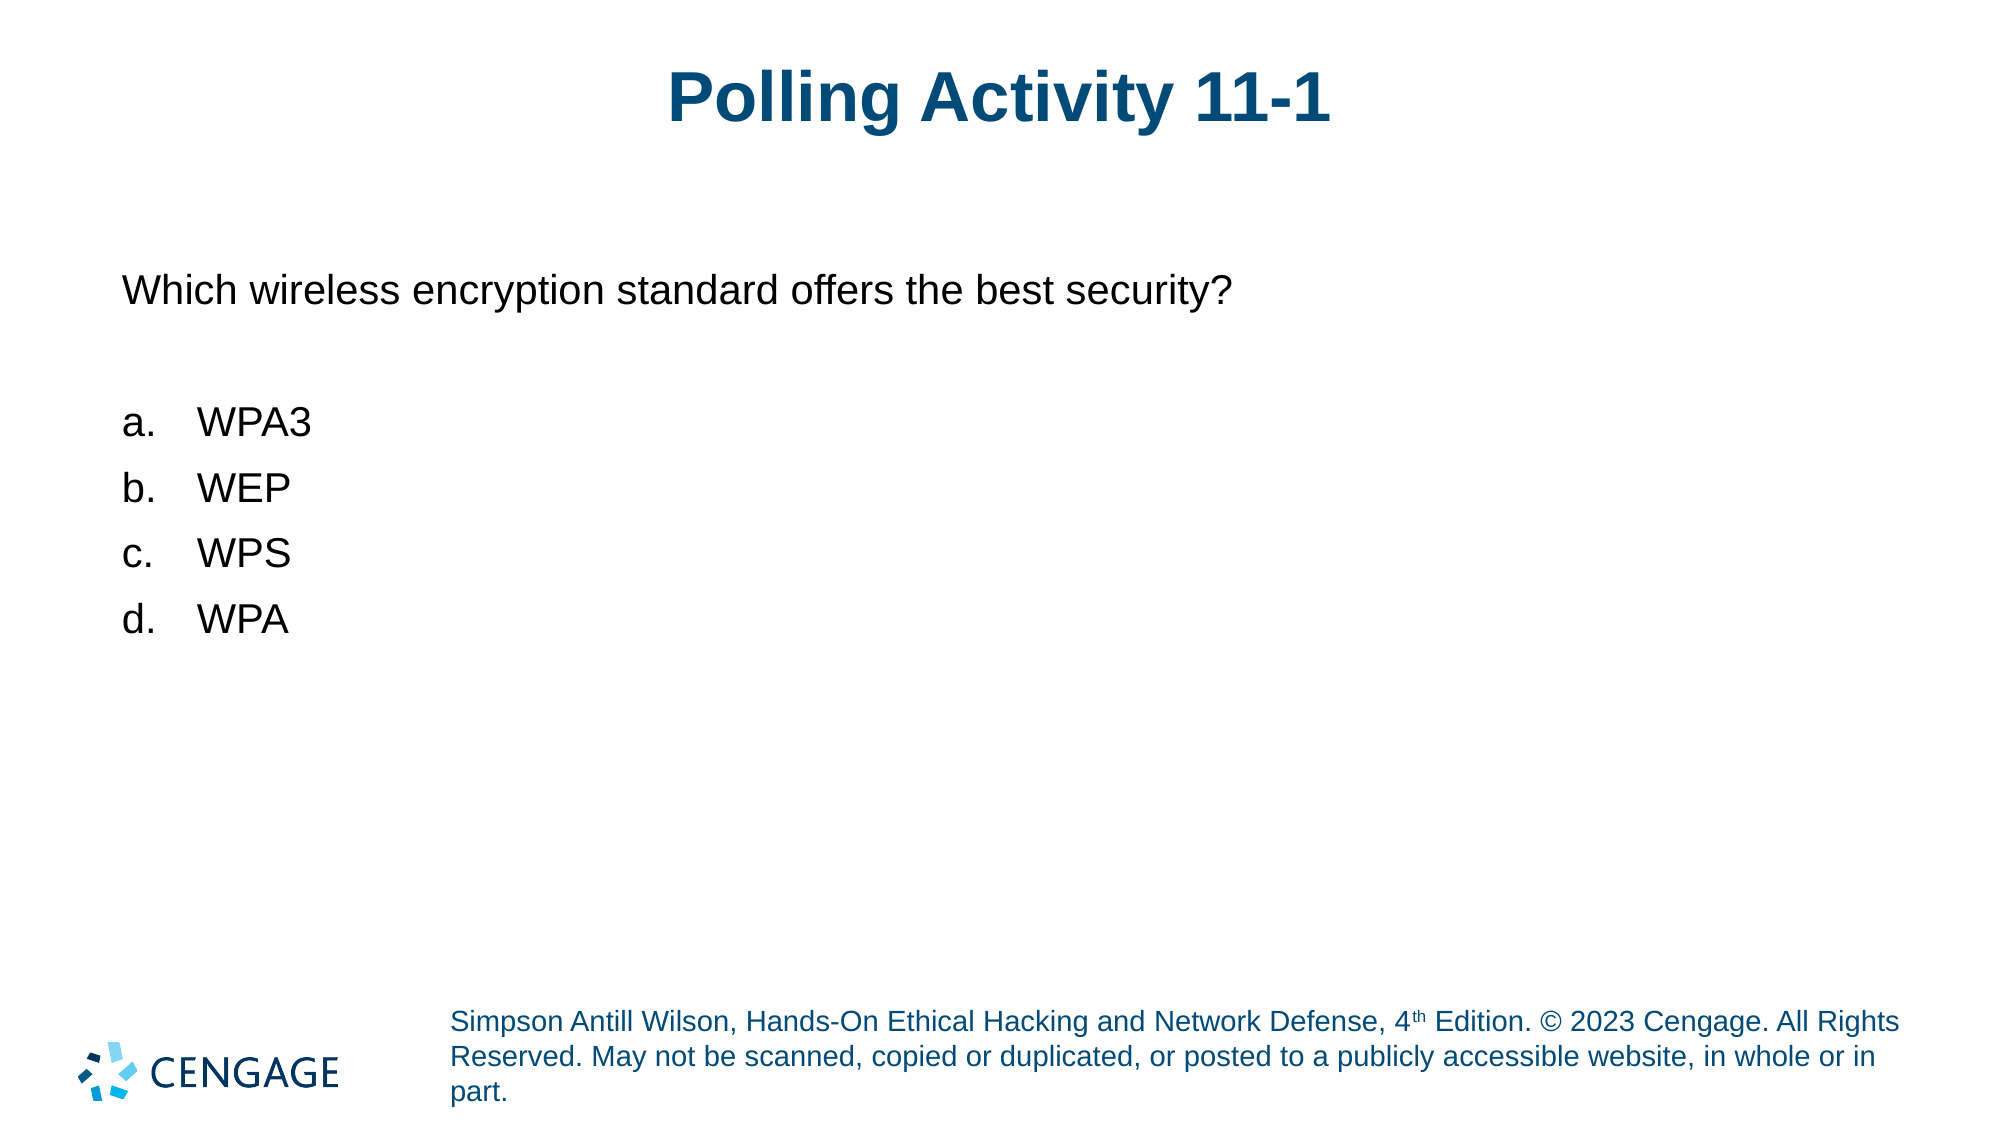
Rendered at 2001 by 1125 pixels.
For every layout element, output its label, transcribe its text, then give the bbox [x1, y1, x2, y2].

title Polling Activity 11-1 [137, 59, 1863, 171]
picture [78, 1042, 338, 1101]
list Which wireless encryption standard offers the best security? WPA3 WEP WPS WPA [121, 268, 1880, 881]
